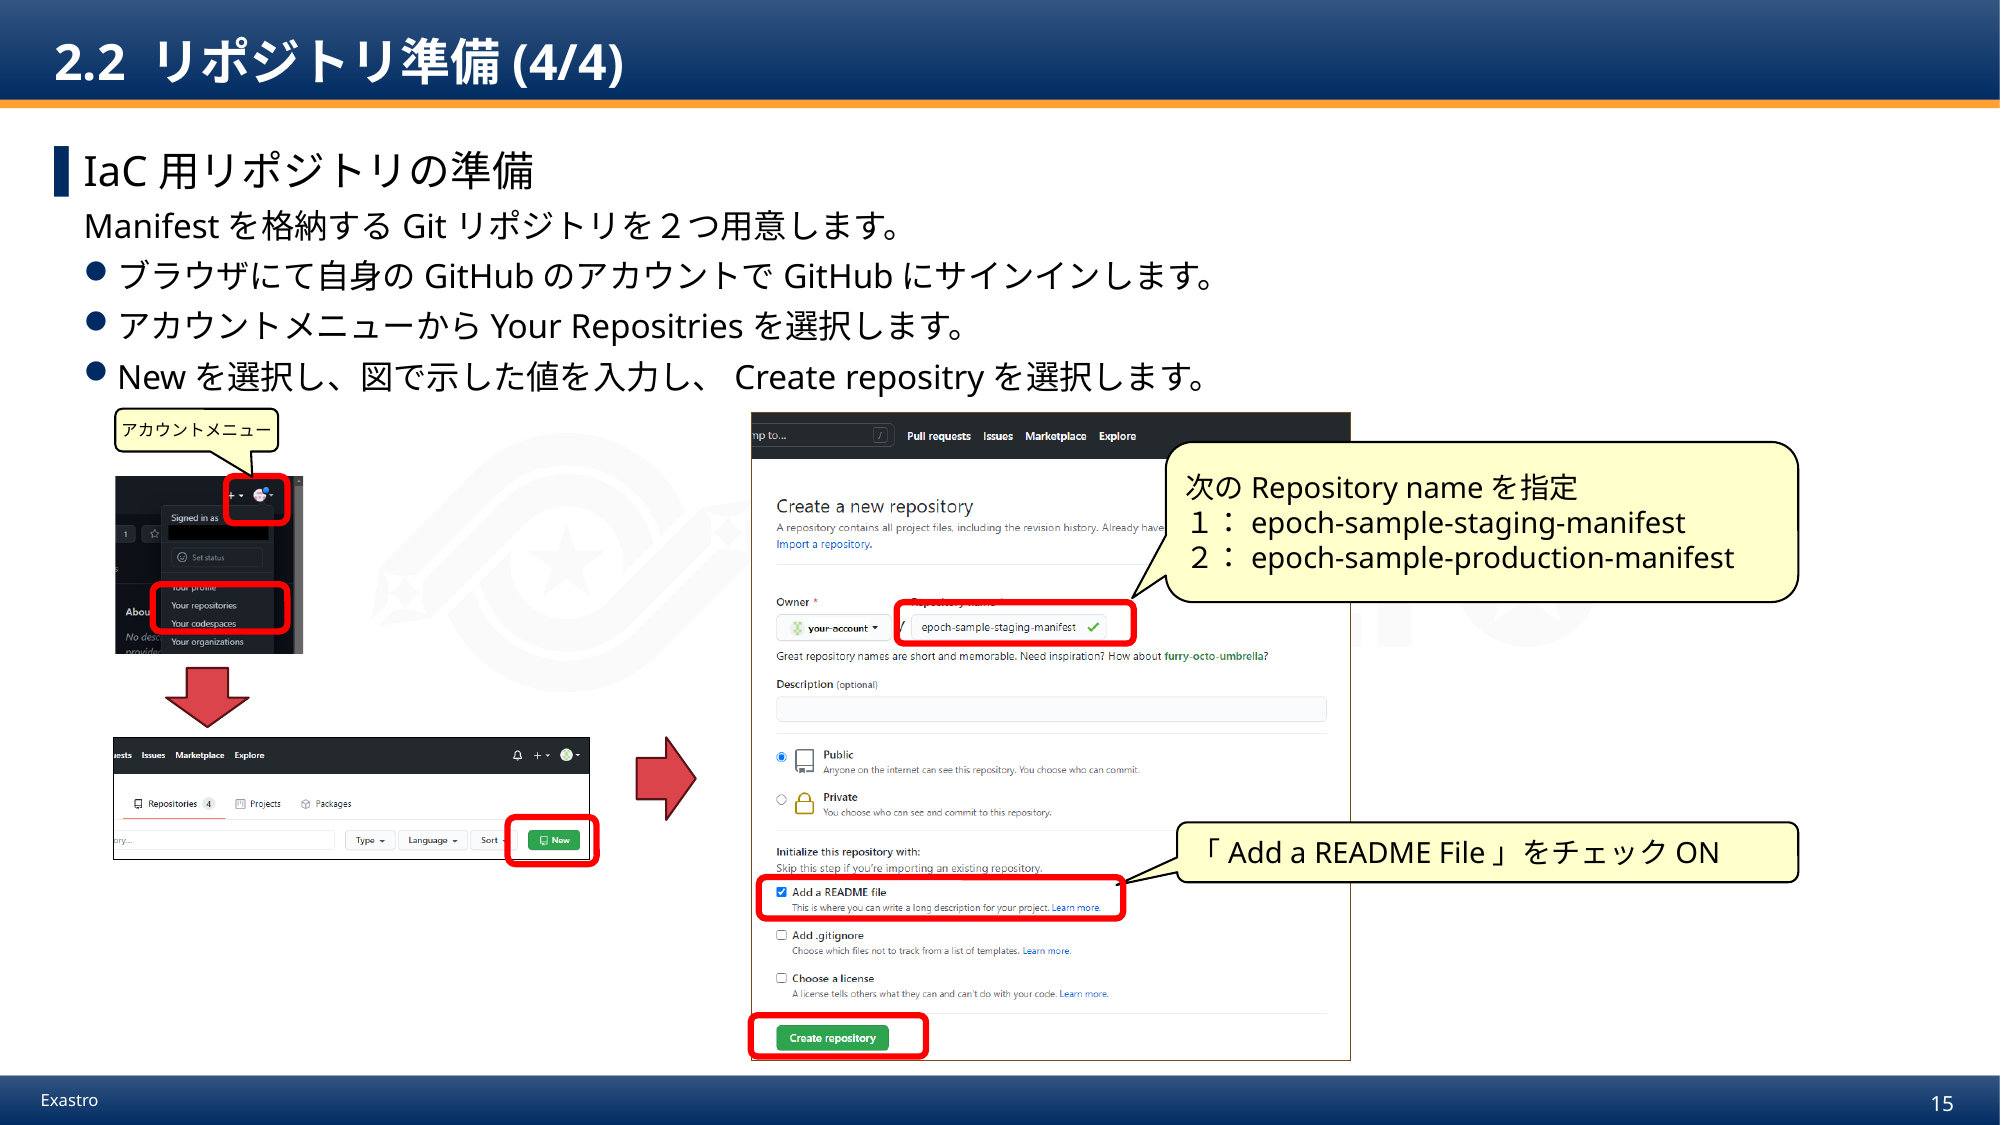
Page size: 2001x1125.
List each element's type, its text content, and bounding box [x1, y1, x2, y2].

list IaC用リポジトリの準備 Manifestを格納するGitリポジトリを２つ用意します。 ブラウザにて自身のGitHubのアカウントでGitHubにサインインします。 アカウントメニューからYour Repositriesを選択します。 Newを選択し、図で示した値を入力し、Create repositryを選択します。 [39, 137, 1961, 953]
text_box 次のRepository nameを指定 １：epoch-sample-staging-manifest ２：epoch-sample-production-manifest [1354, 441, 1799, 603]
title 2.2 リポジトリ準備(4/4) [39, 18, 1961, 96]
text_box [166, 668, 249, 728]
text_box [593, 819, 597, 863]
text_box 「Add a README File」をチェックON [1354, 822, 1799, 883]
picture [0, 0, 2000, 1125]
text_box [636, 737, 696, 820]
text_box アカウントメニュー [115, 408, 279, 474]
